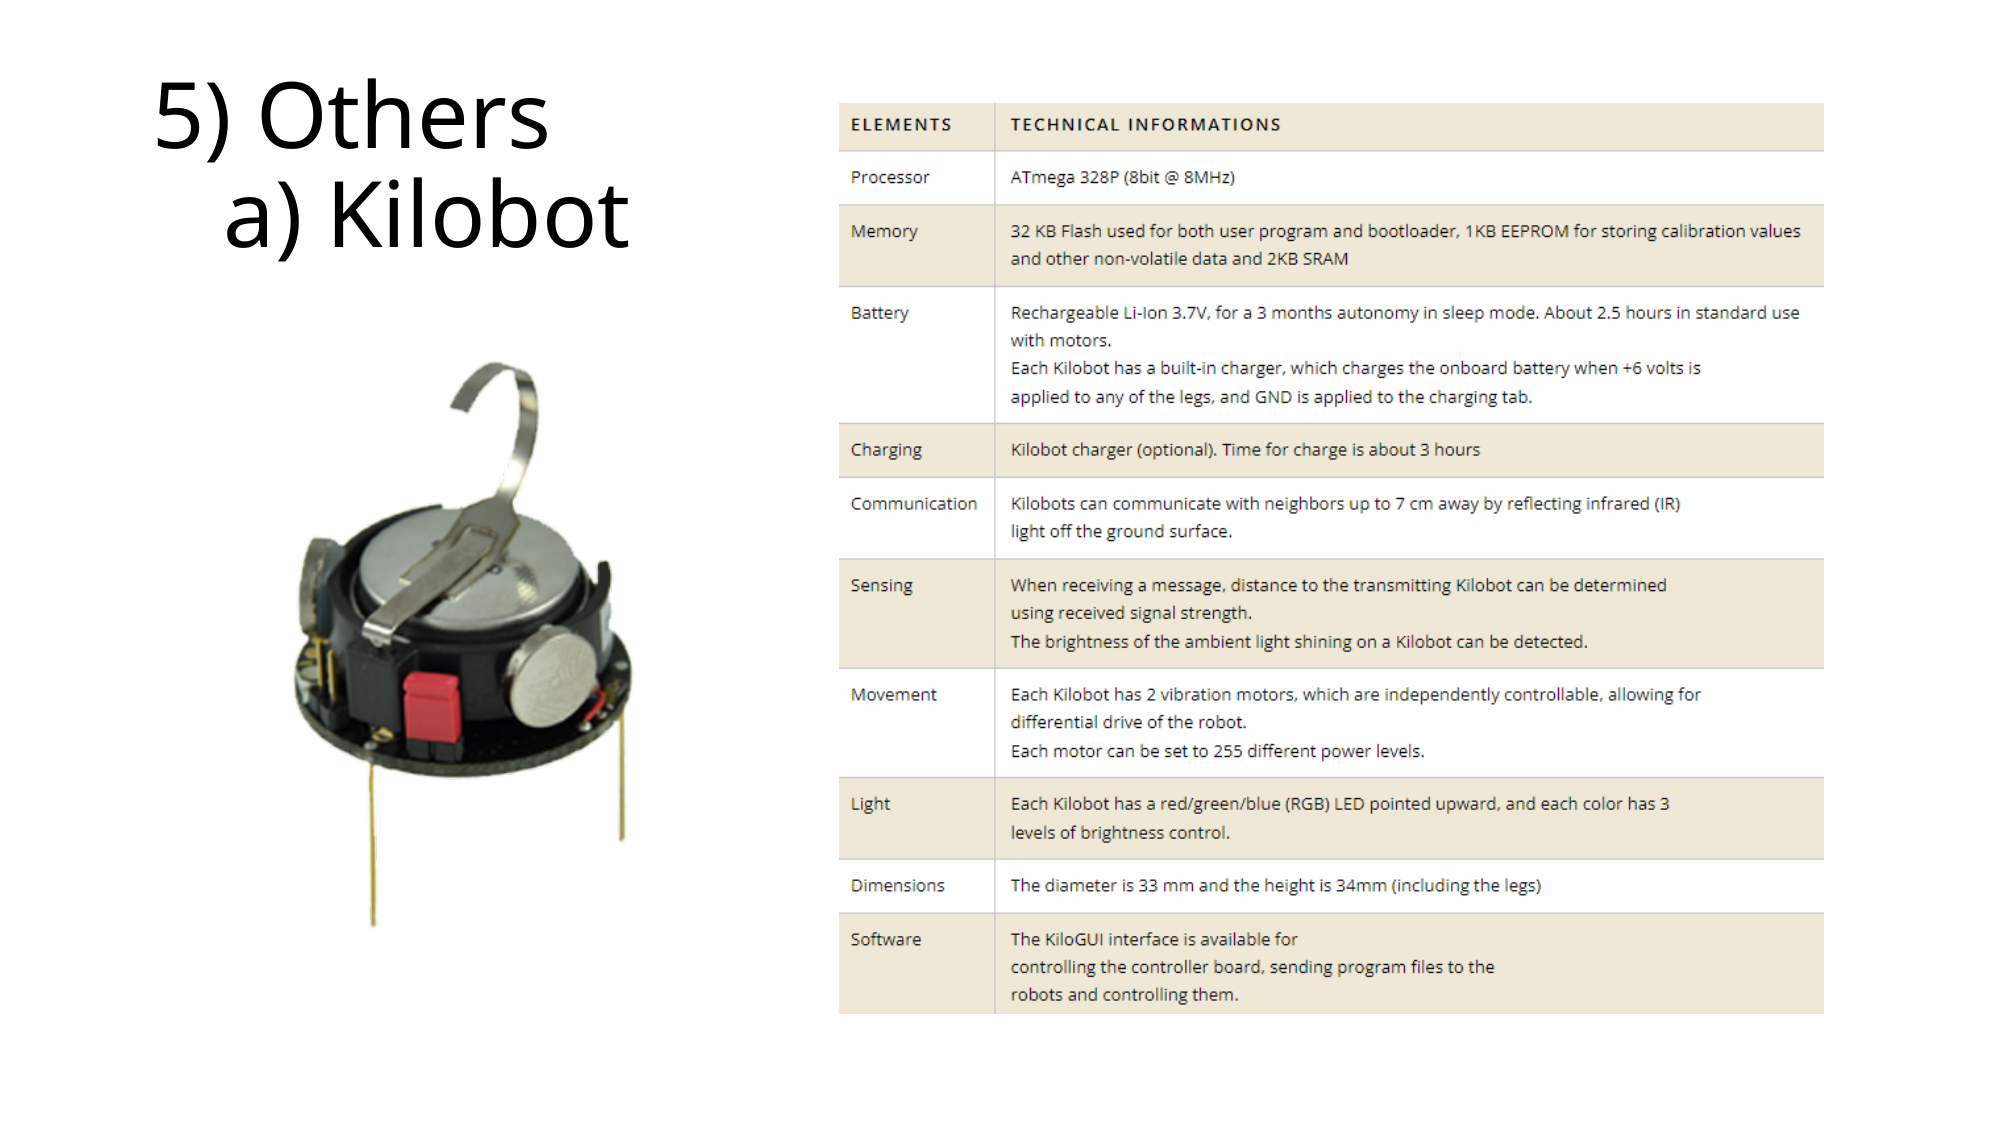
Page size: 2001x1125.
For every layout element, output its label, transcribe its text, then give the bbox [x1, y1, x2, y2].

title 5) Others a) Kilobot [137, 59, 1863, 278]
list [292, 360, 634, 930]
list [839, 103, 1824, 1014]
